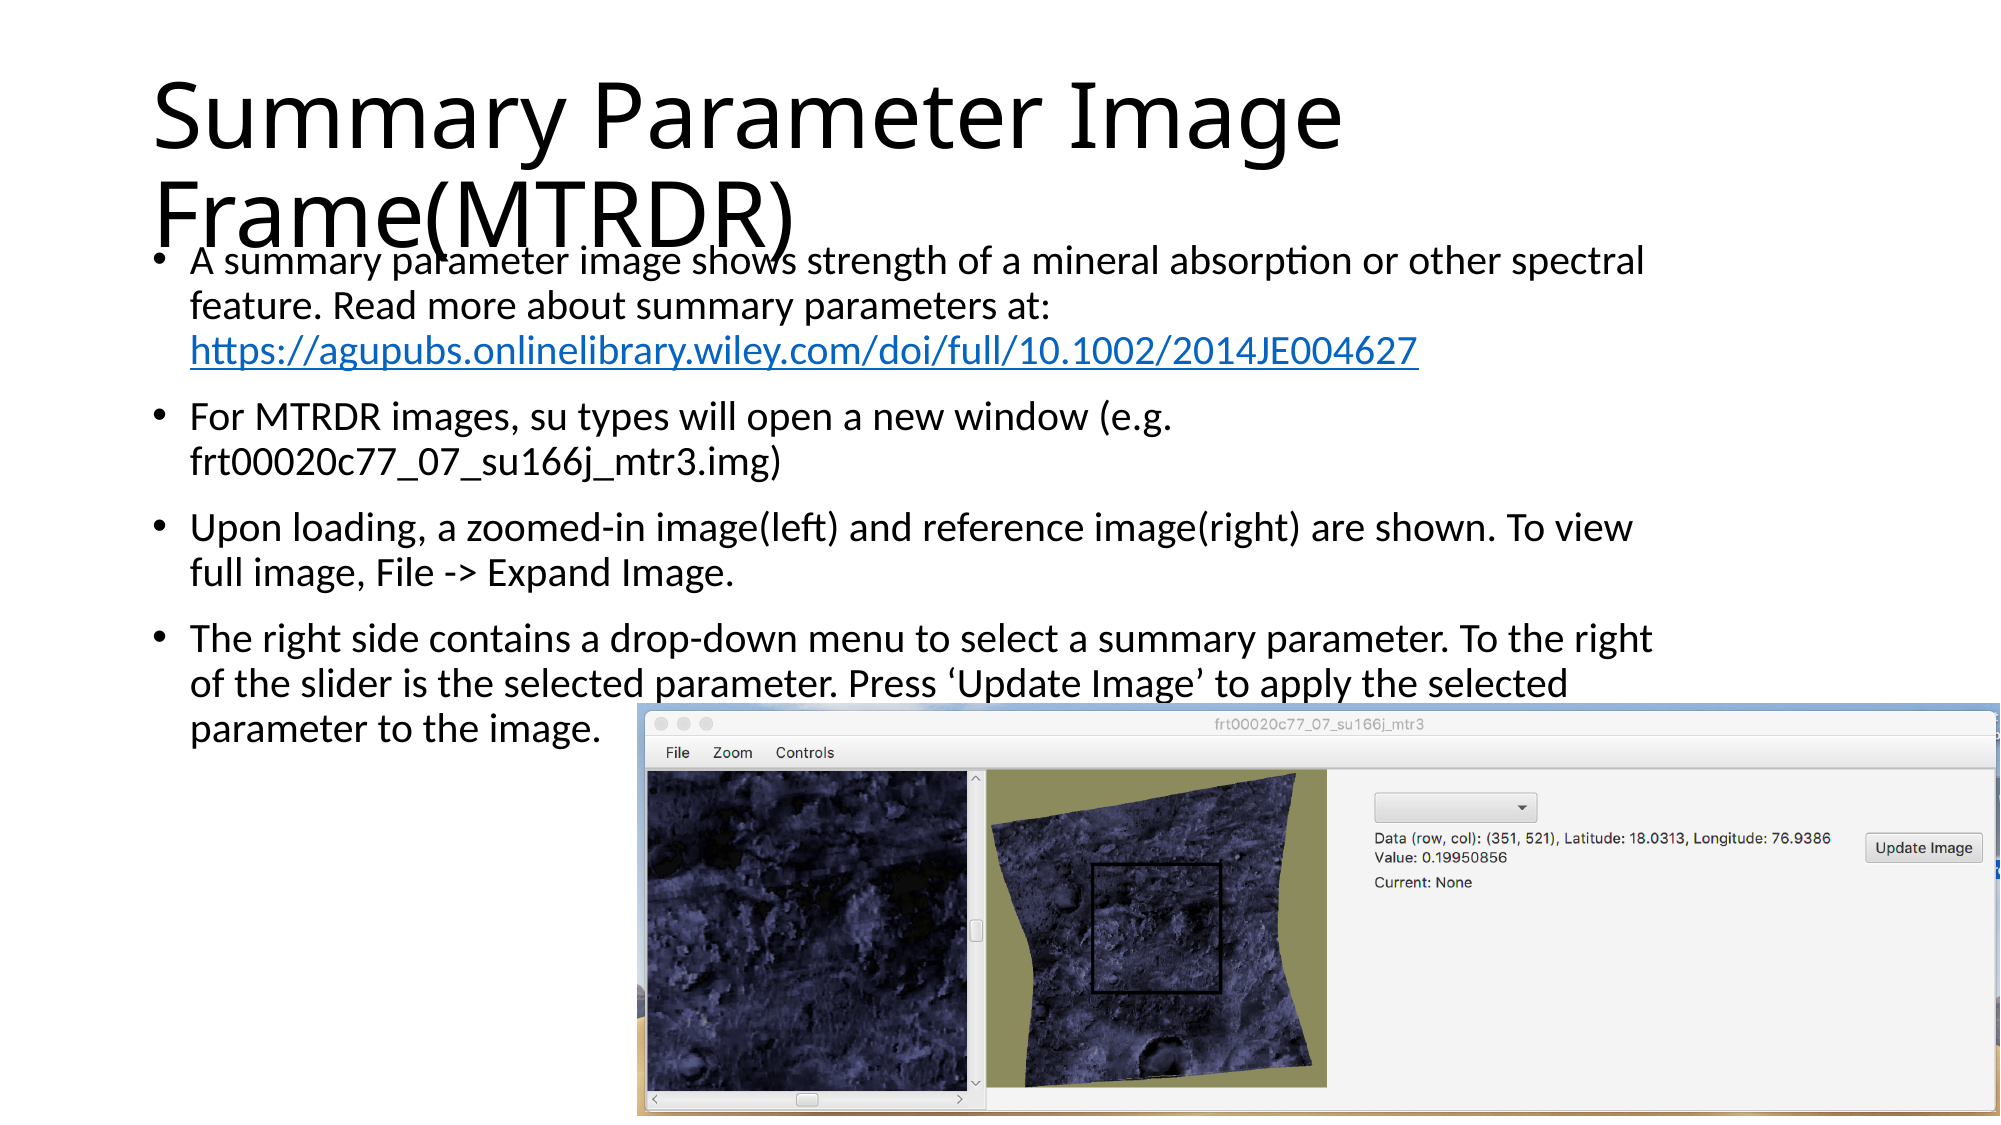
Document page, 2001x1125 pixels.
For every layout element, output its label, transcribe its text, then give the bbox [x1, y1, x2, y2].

list A summary parameter image shows strength of a mineral absorption or other spectral feature. Read more about summary parameters at: https://agupubs.onlinelibrary.wiley.com/doi/full/10.1002/2014JE004627 For MTRDR images, su types will open a new window (e.g. frt00020c77_07_su166j_mtr3.img) Upon loading, a zoomed-in image(left) and reference image(right) are shown. To view full image, File -> Expand Image. The right side contains a drop-down menu to select a summary parameter. To the right of the slider is the selected parameter. Press ‘Update Image’ to apply the selected parameter to the image. [137, 231, 1710, 945]
picture [637, 703, 2000, 1116]
title Summary Parameter Image Frame(MTRDR) [137, 59, 1863, 278]
